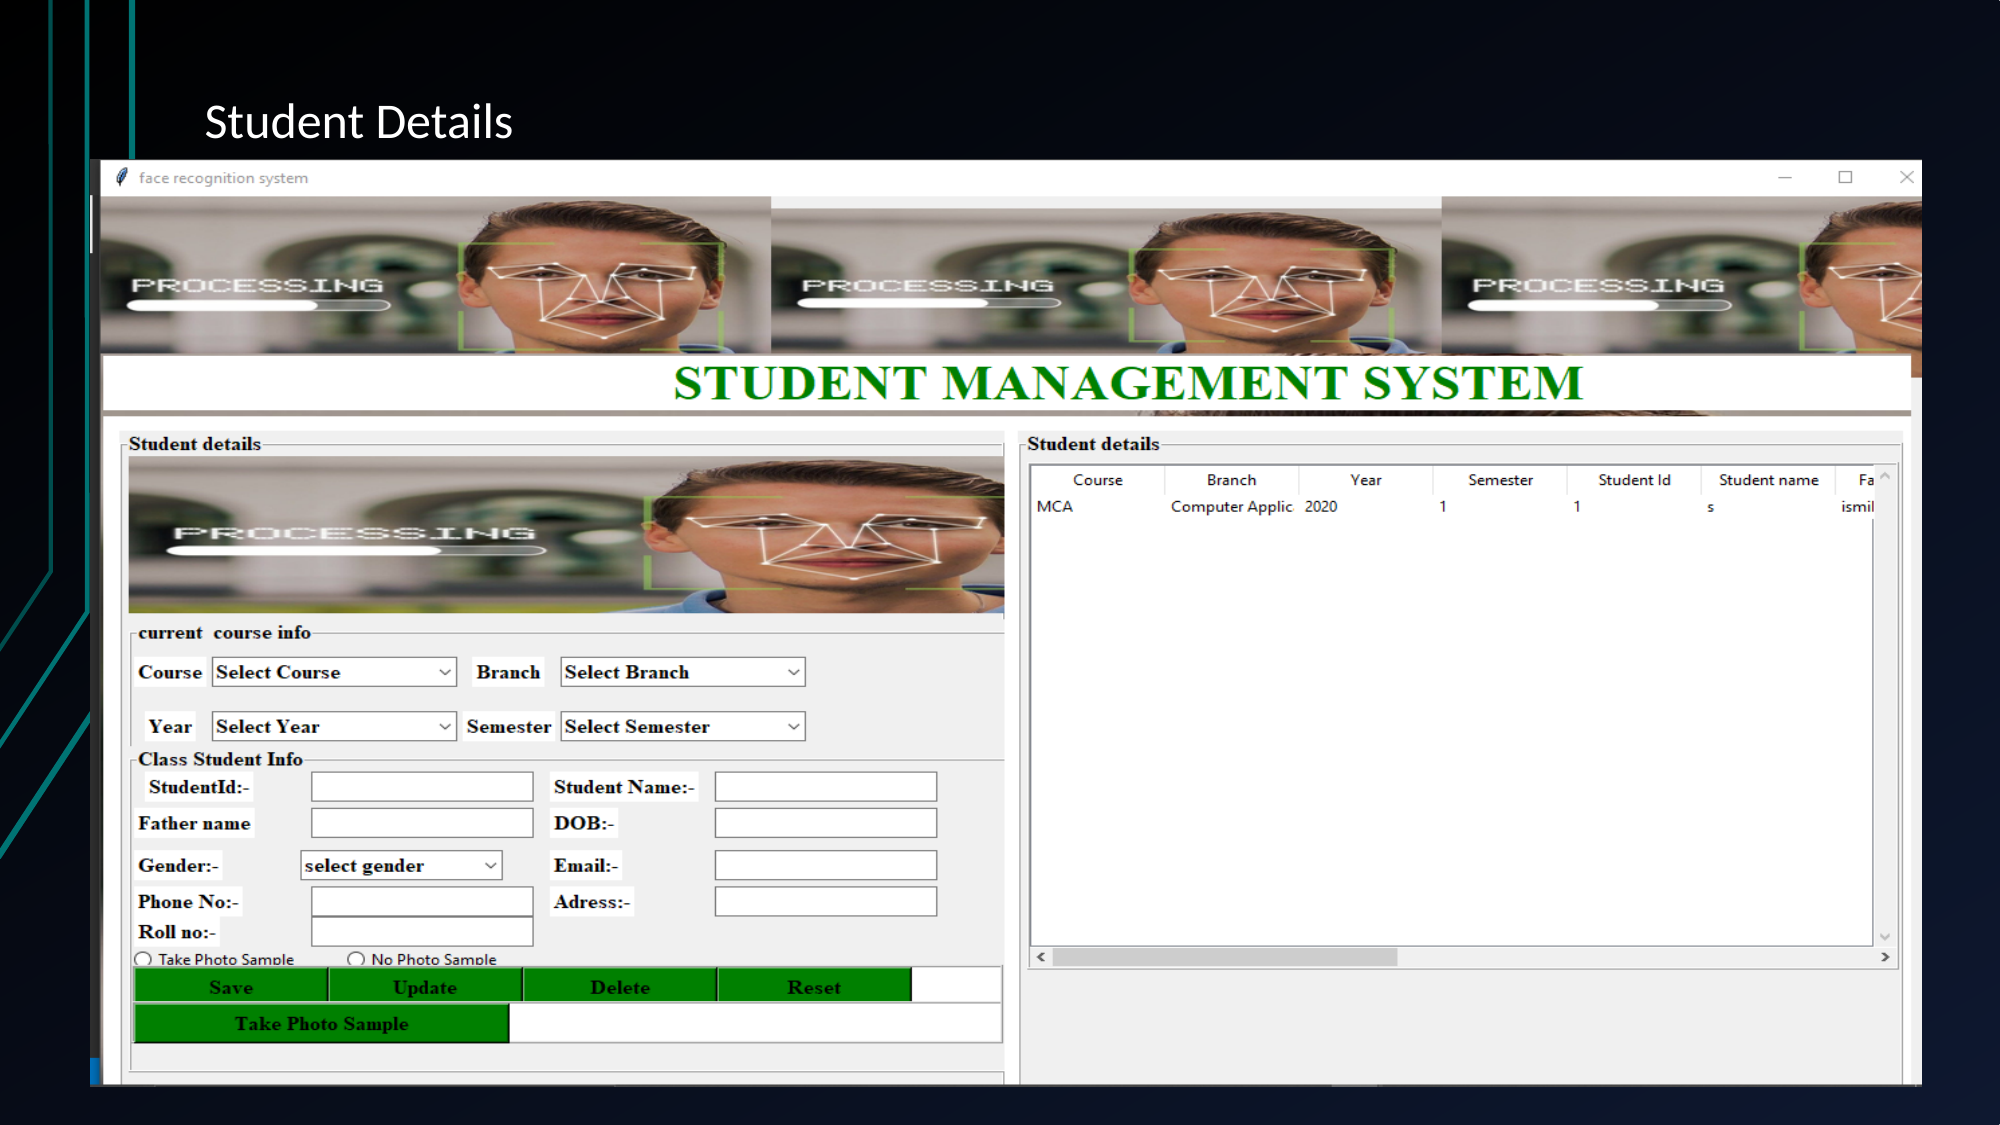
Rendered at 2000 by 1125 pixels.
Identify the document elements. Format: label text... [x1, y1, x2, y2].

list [89, 158, 1922, 1087]
text_box Student Details [184, 38, 1885, 156]
